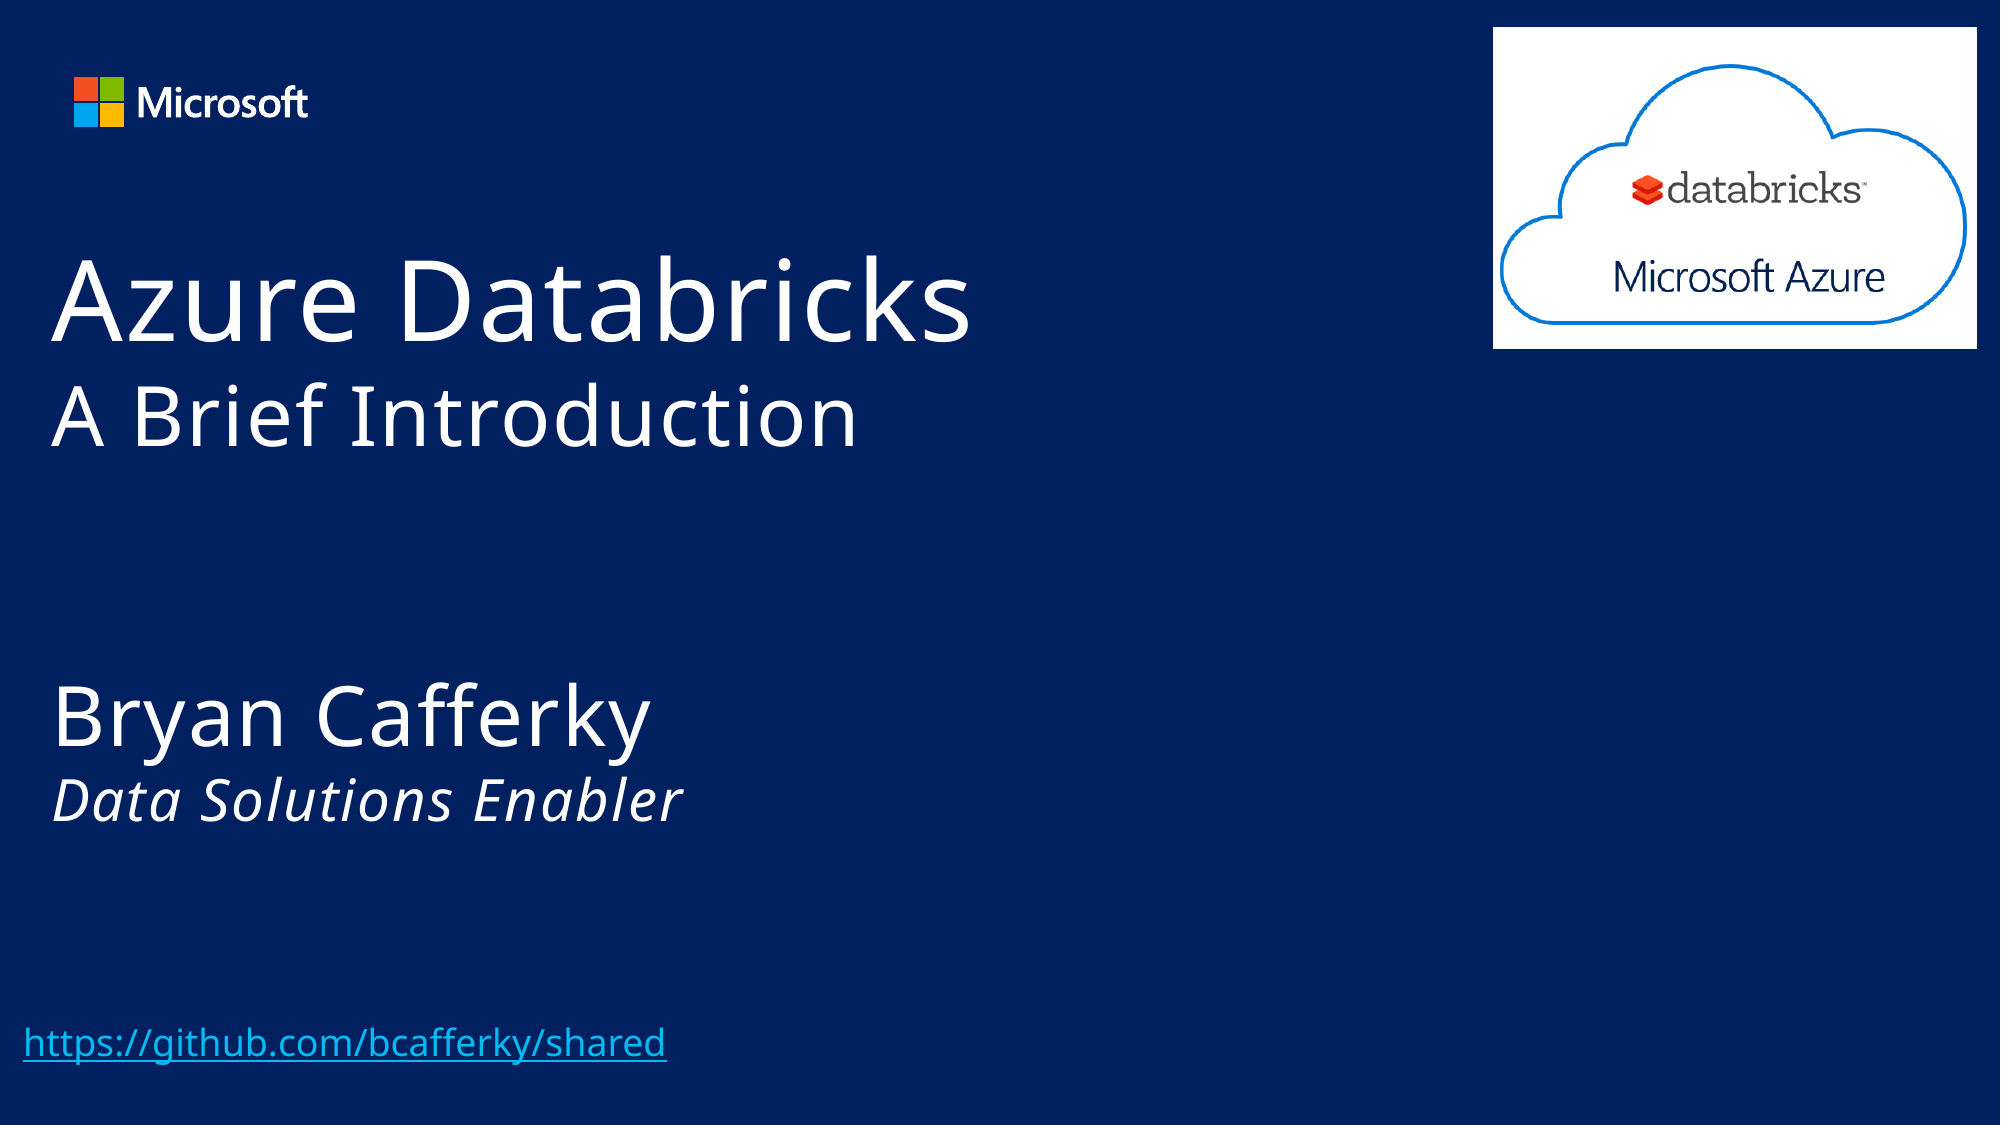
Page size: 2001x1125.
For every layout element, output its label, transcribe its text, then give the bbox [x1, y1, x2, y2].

picture [1493, 27, 1978, 350]
text_box https://github.com/bcafferky/shared [8, 1011, 682, 1078]
title Azure Databricks A Brief Introduction Bryan Cafferky Data Solutions Enabler [51, 539, 1801, 834]
